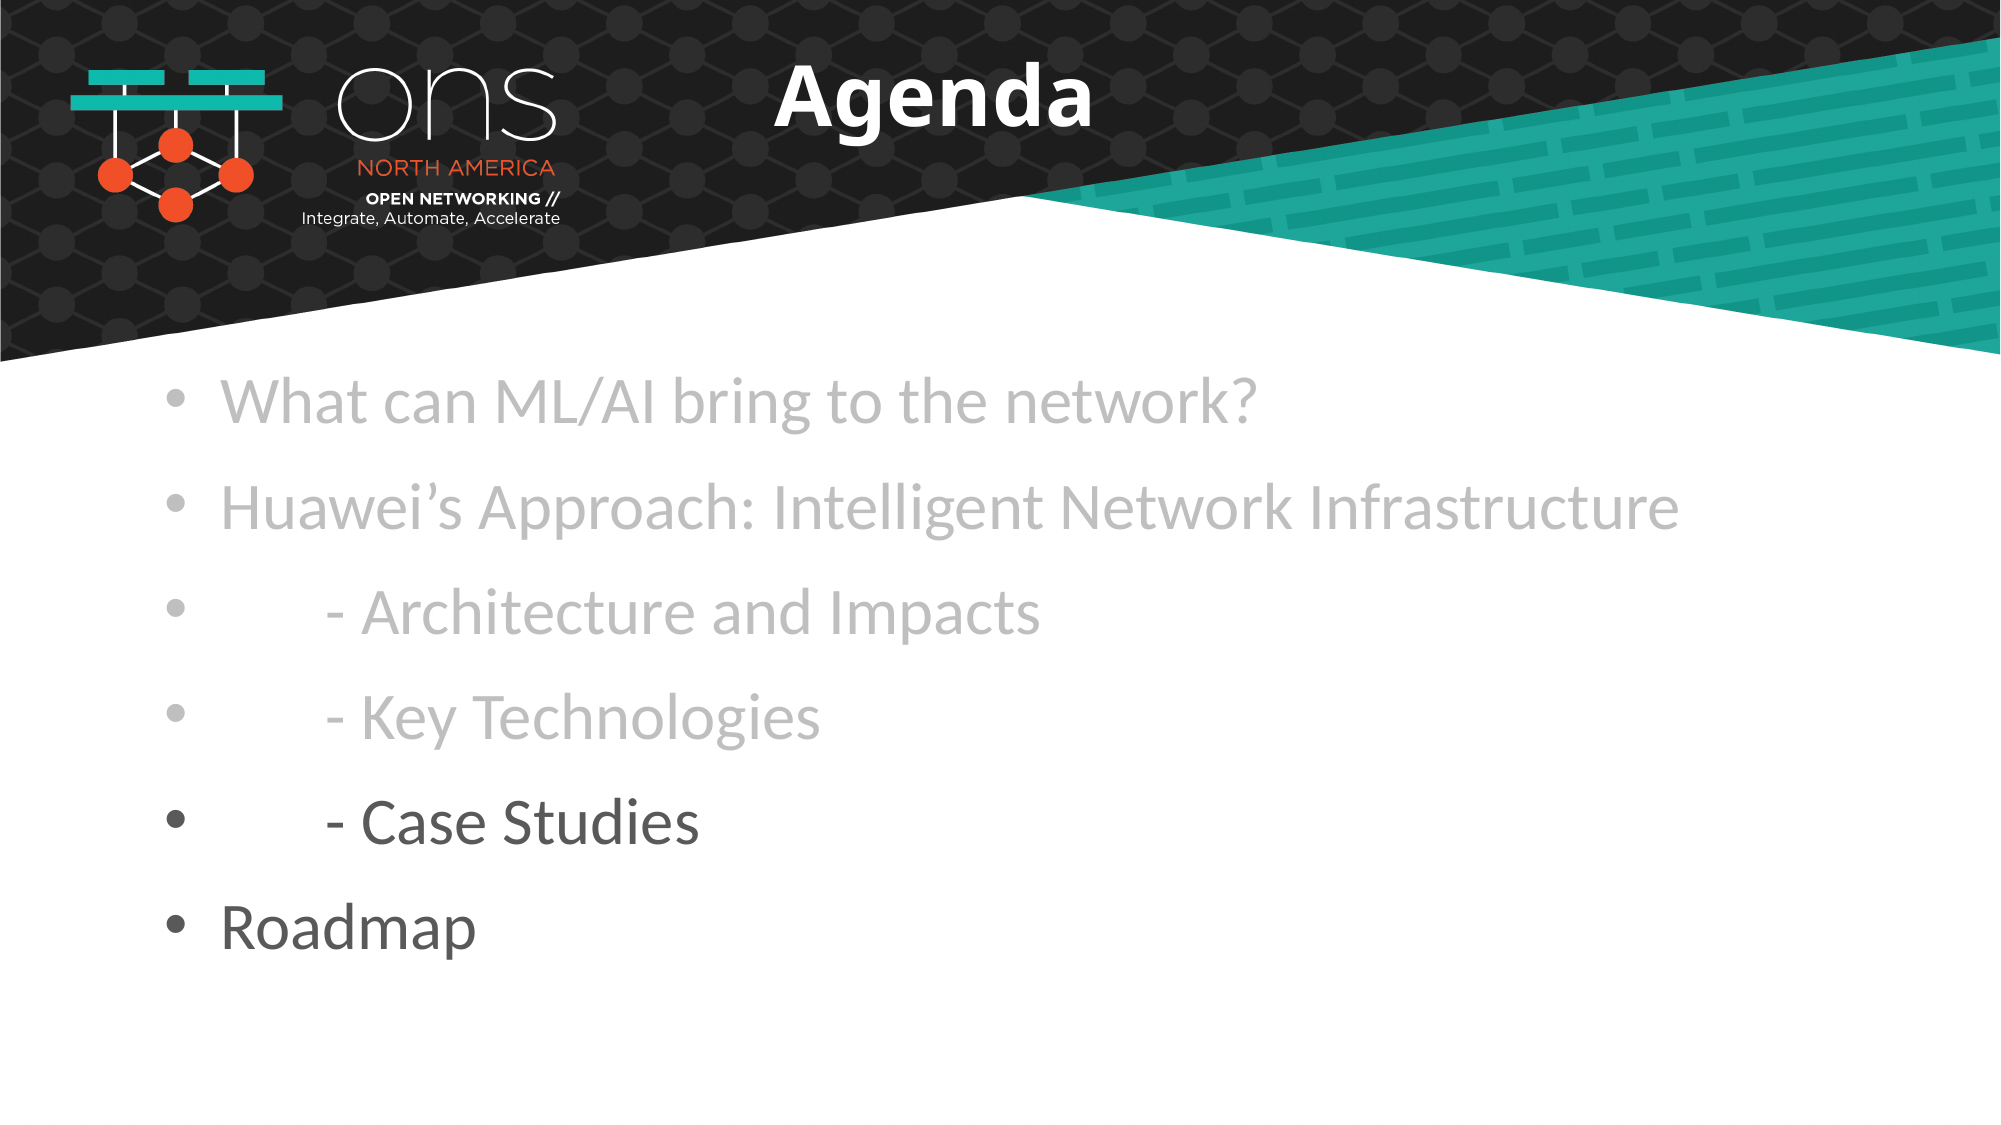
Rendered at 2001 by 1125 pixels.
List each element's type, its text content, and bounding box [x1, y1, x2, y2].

subtitle What can ML/AI bring to the network? Huawei’s Approach: Intelligent Network Infrastructure - Architecture and Impacts - Key Technologies - Case Studies Roadmap [149, 349, 1789, 1022]
title Agenda [760, 34, 1113, 163]
picture [0, 0, 2001, 1125]
